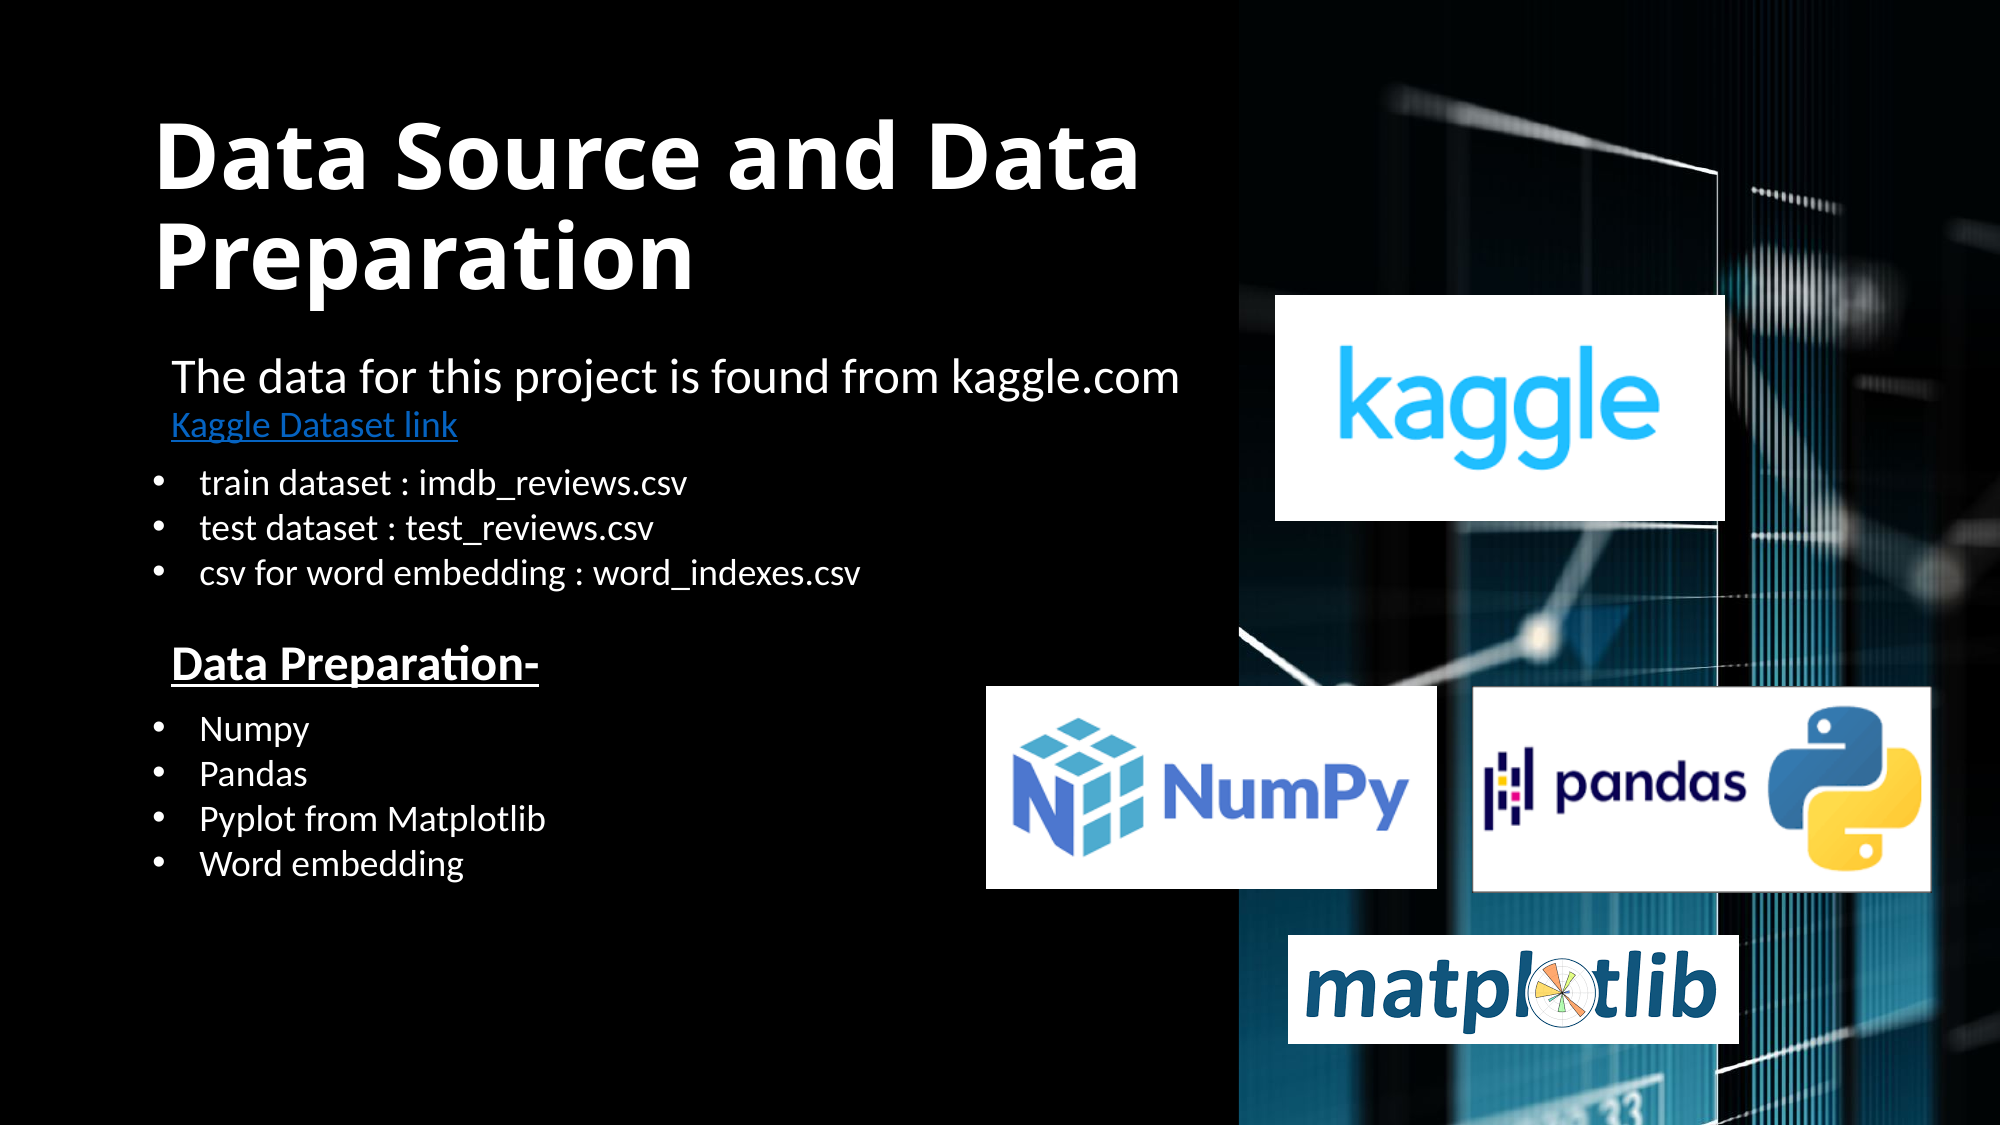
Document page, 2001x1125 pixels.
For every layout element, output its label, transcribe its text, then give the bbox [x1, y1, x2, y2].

picture [986, 0, 2000, 1125]
picture [1909, 1038, 1920, 1045]
title Data Source and Data Preparation [137, 59, 1238, 343]
text_box The data for this project is found from kaggle.com Kaggle Dataset link train dataset : imdb_reviews.csv test dataset : test_reviews.csv csv for word embedding : word_indexes.csv Data Preparation- Numpy Pandas Pyplot from Matplotlib Word embedding [137, 343, 1238, 1014]
